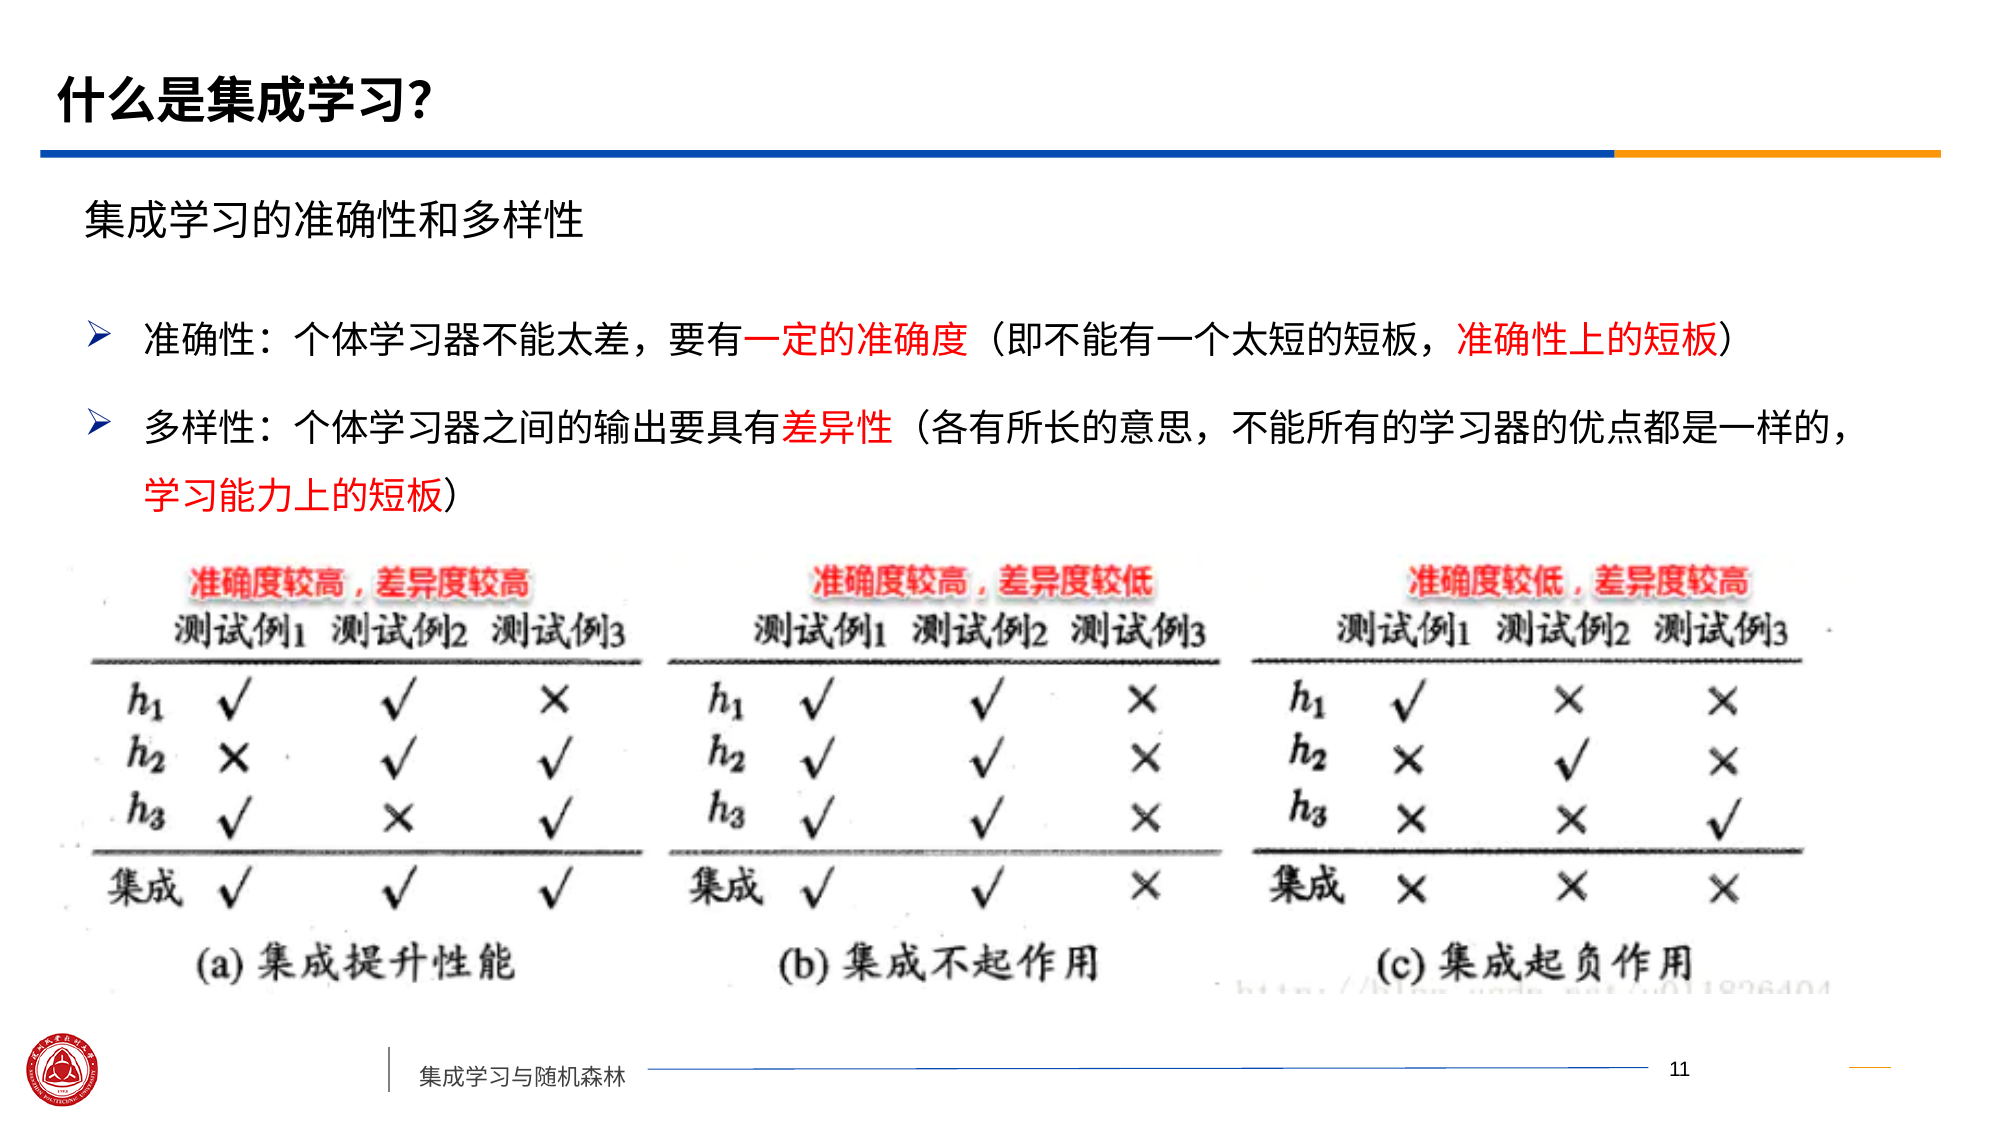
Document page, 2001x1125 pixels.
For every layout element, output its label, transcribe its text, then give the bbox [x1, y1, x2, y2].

picture [41, 554, 1853, 994]
picture [25, 1032, 367, 1107]
list 准确性：个体学习器不能太差，要有一定的准确度（即不能有一个太短的短板，准确性上的短板） 多样性：个体学习器之间的输出要具有差异性（各有所长的意思，不能所有的学习器的优点都是一样的，学习能力上的短板） [69, 285, 1892, 1003]
title 什么是集成学习？ [41, 58, 1842, 146]
list 集成学习的准确性和多样性 [69, 186, 1892, 257]
